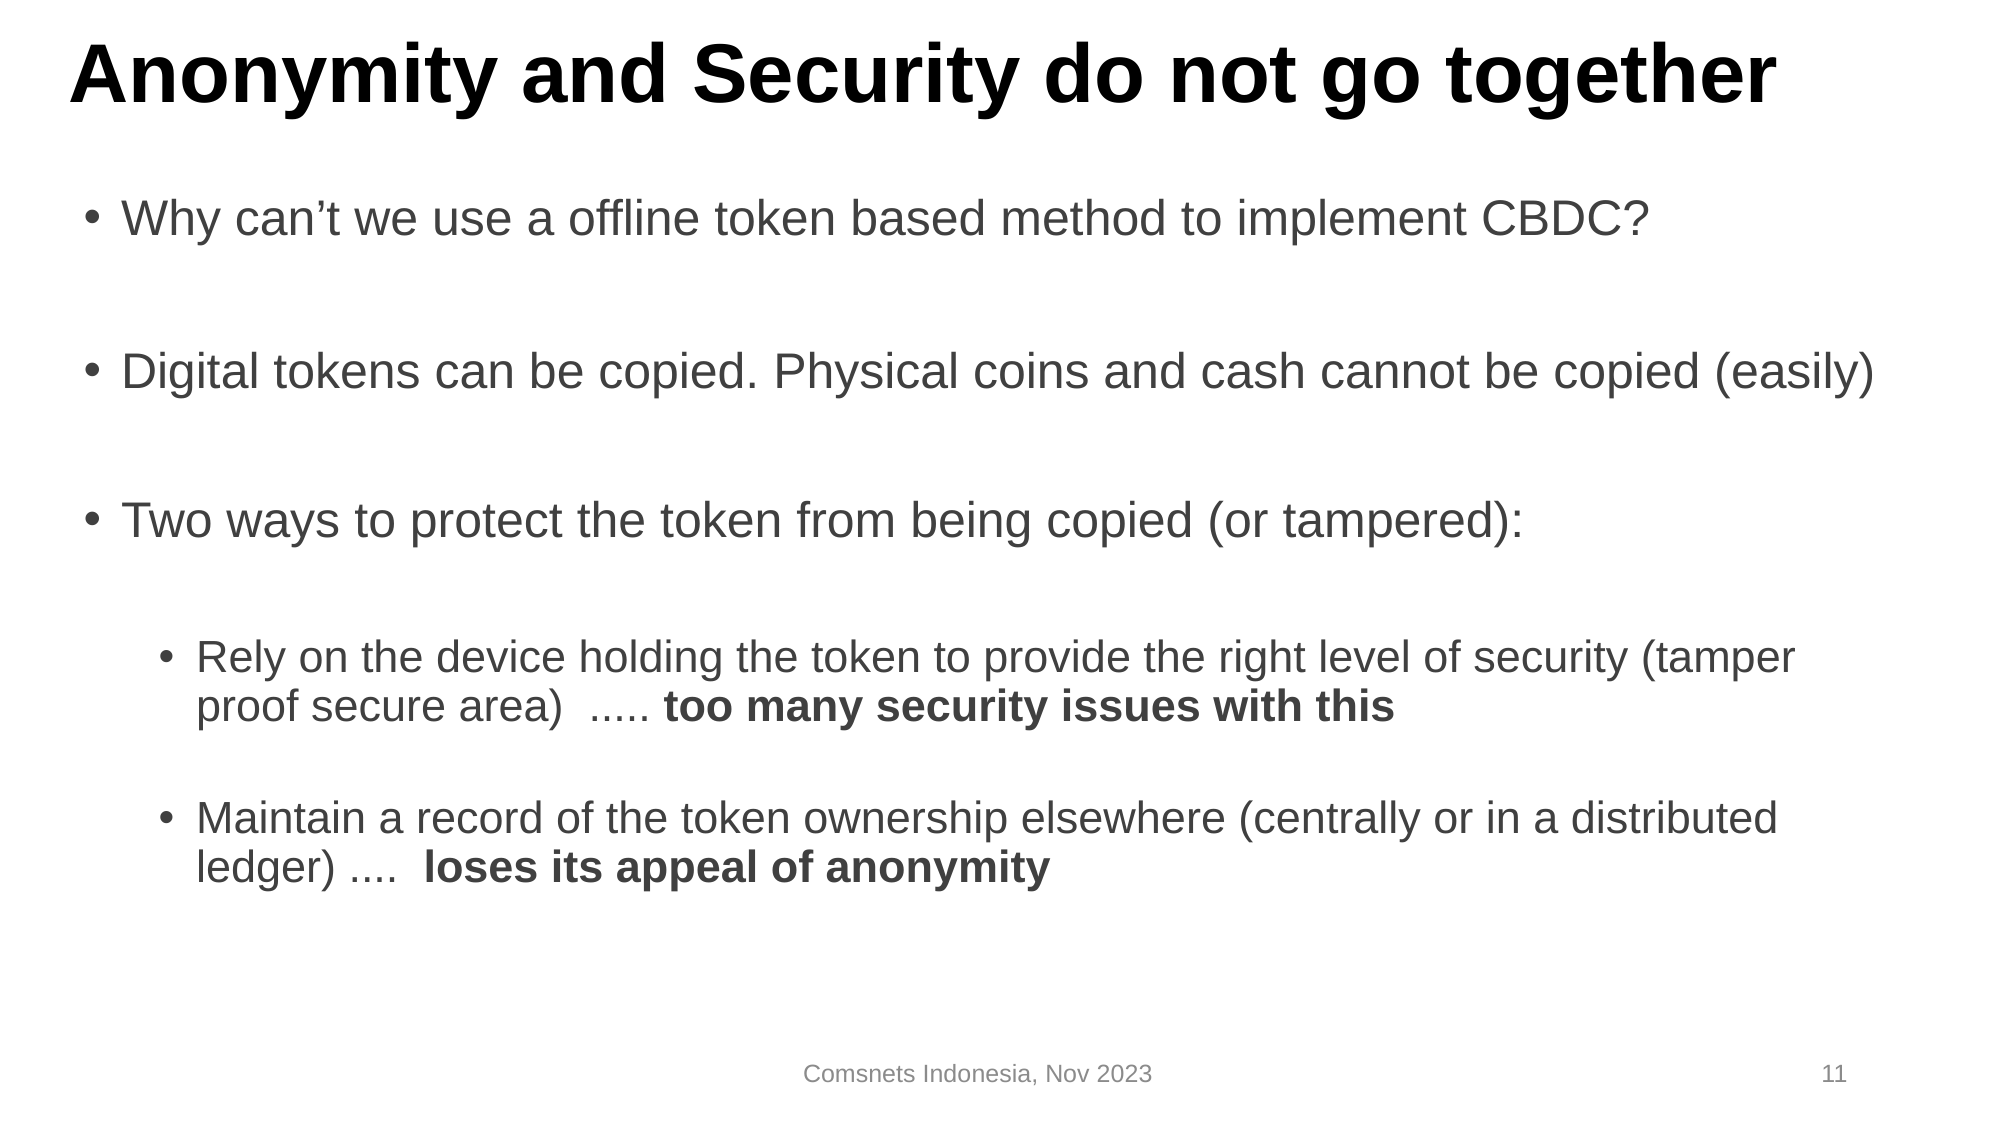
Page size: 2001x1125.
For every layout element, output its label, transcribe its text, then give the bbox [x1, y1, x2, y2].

title Anonymity and Security do not go together [53, 4, 1982, 147]
footer Comsnets Indonesia, Nov 2023 [592, 1042, 1365, 1103]
slide_number 11 [1412, 1042, 1863, 1103]
list Why can’t we use a offline token based method to implement CBDC? Digital tokens can be copied. Physical coins and cash cannot be copied (easily) Two ways to protect the token from being copied (or tampered): Rely on the device holding the token to provide the right level of security (tamper proof secure area) ..... too many security issues with this Maintain a record of the token ownership elsewhere (centrally or in a distributed ledger) .... loses its appeal of anonymity [68, 184, 1921, 1005]
